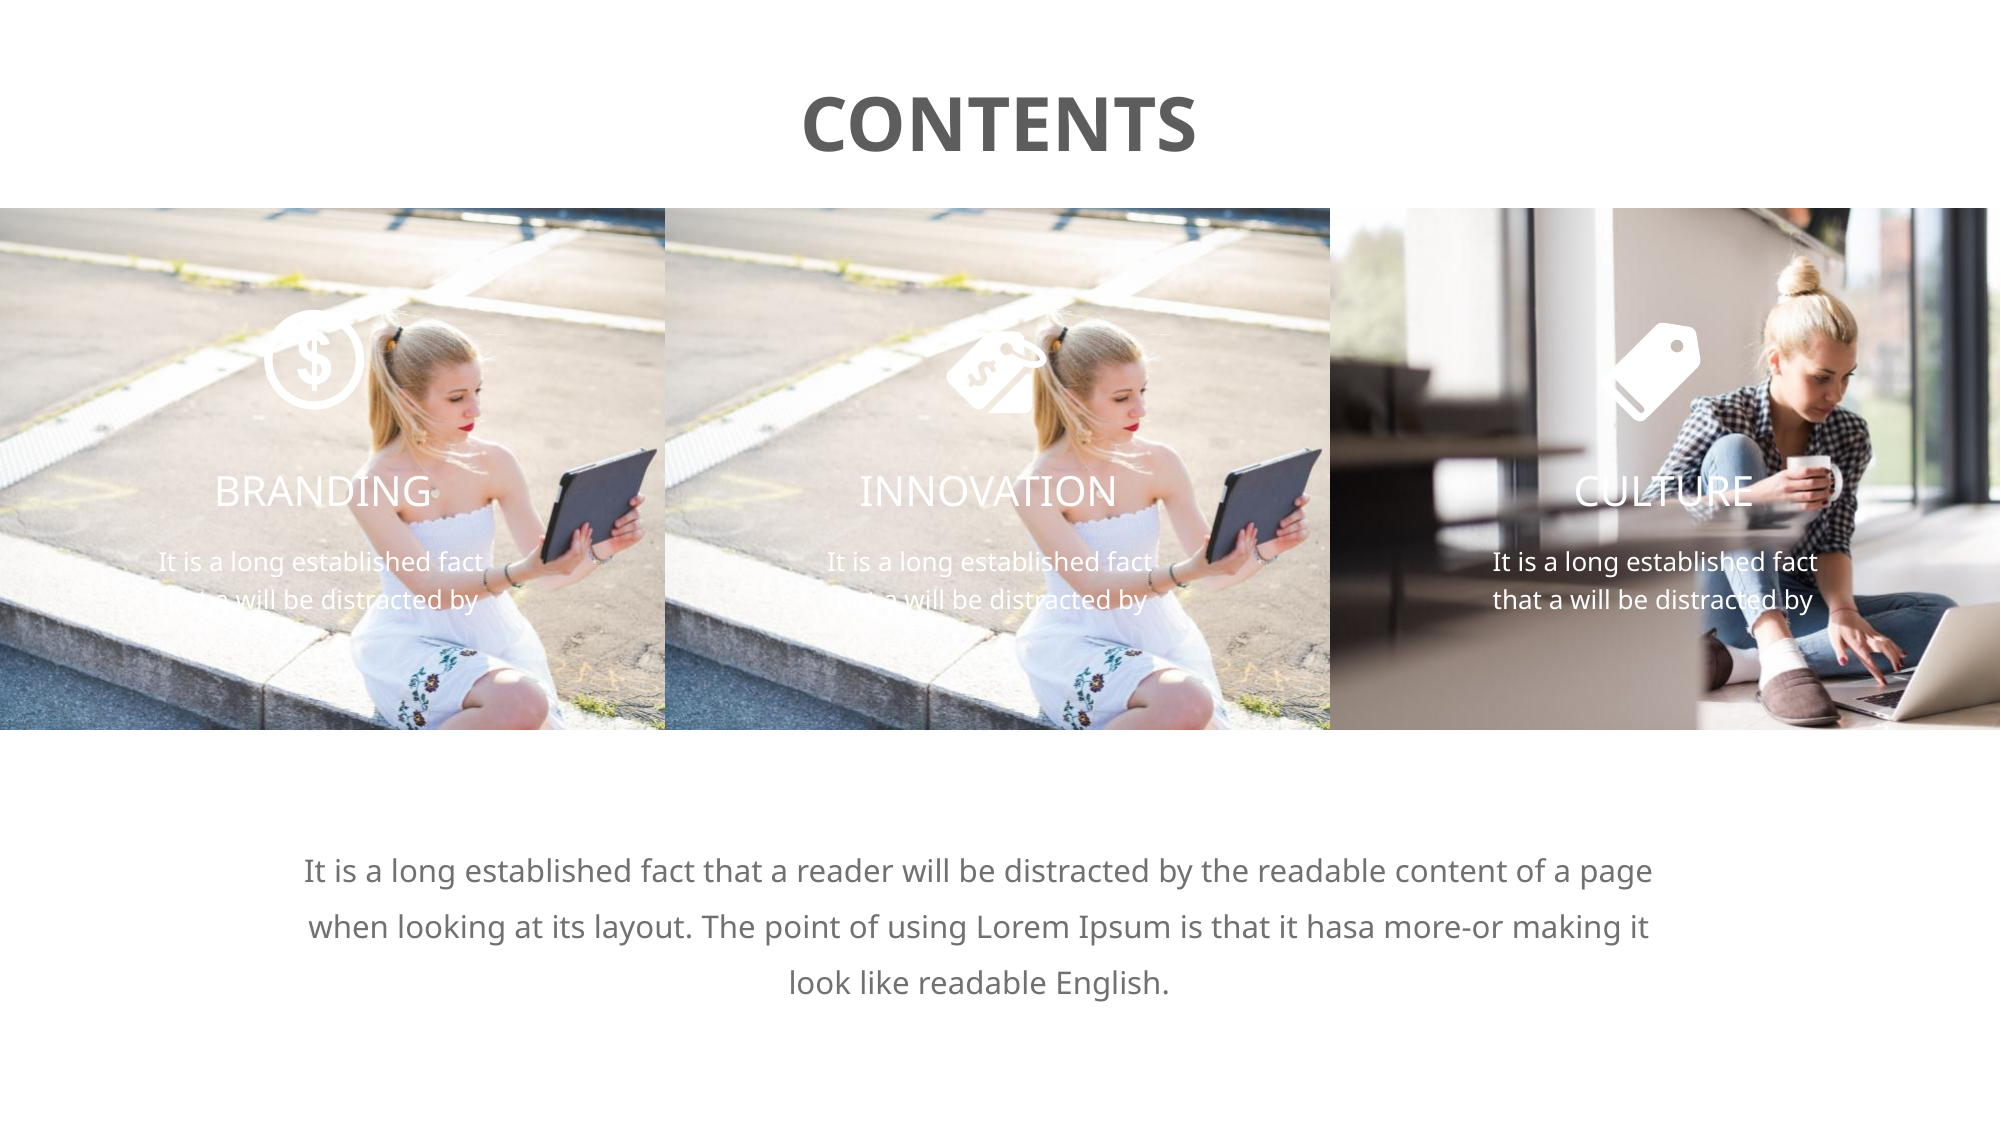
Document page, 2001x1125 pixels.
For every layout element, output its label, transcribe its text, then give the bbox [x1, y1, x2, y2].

text_box It is a long established fact that a reader will be distracted by the readable content of a page when looking at its layout. The point of using Lorem Ipsum is that it hasa more-or making it look like readable English. [300, 828, 1660, 1006]
picture [0, 208, 2000, 730]
text_box contents [796, 72, 1203, 171]
